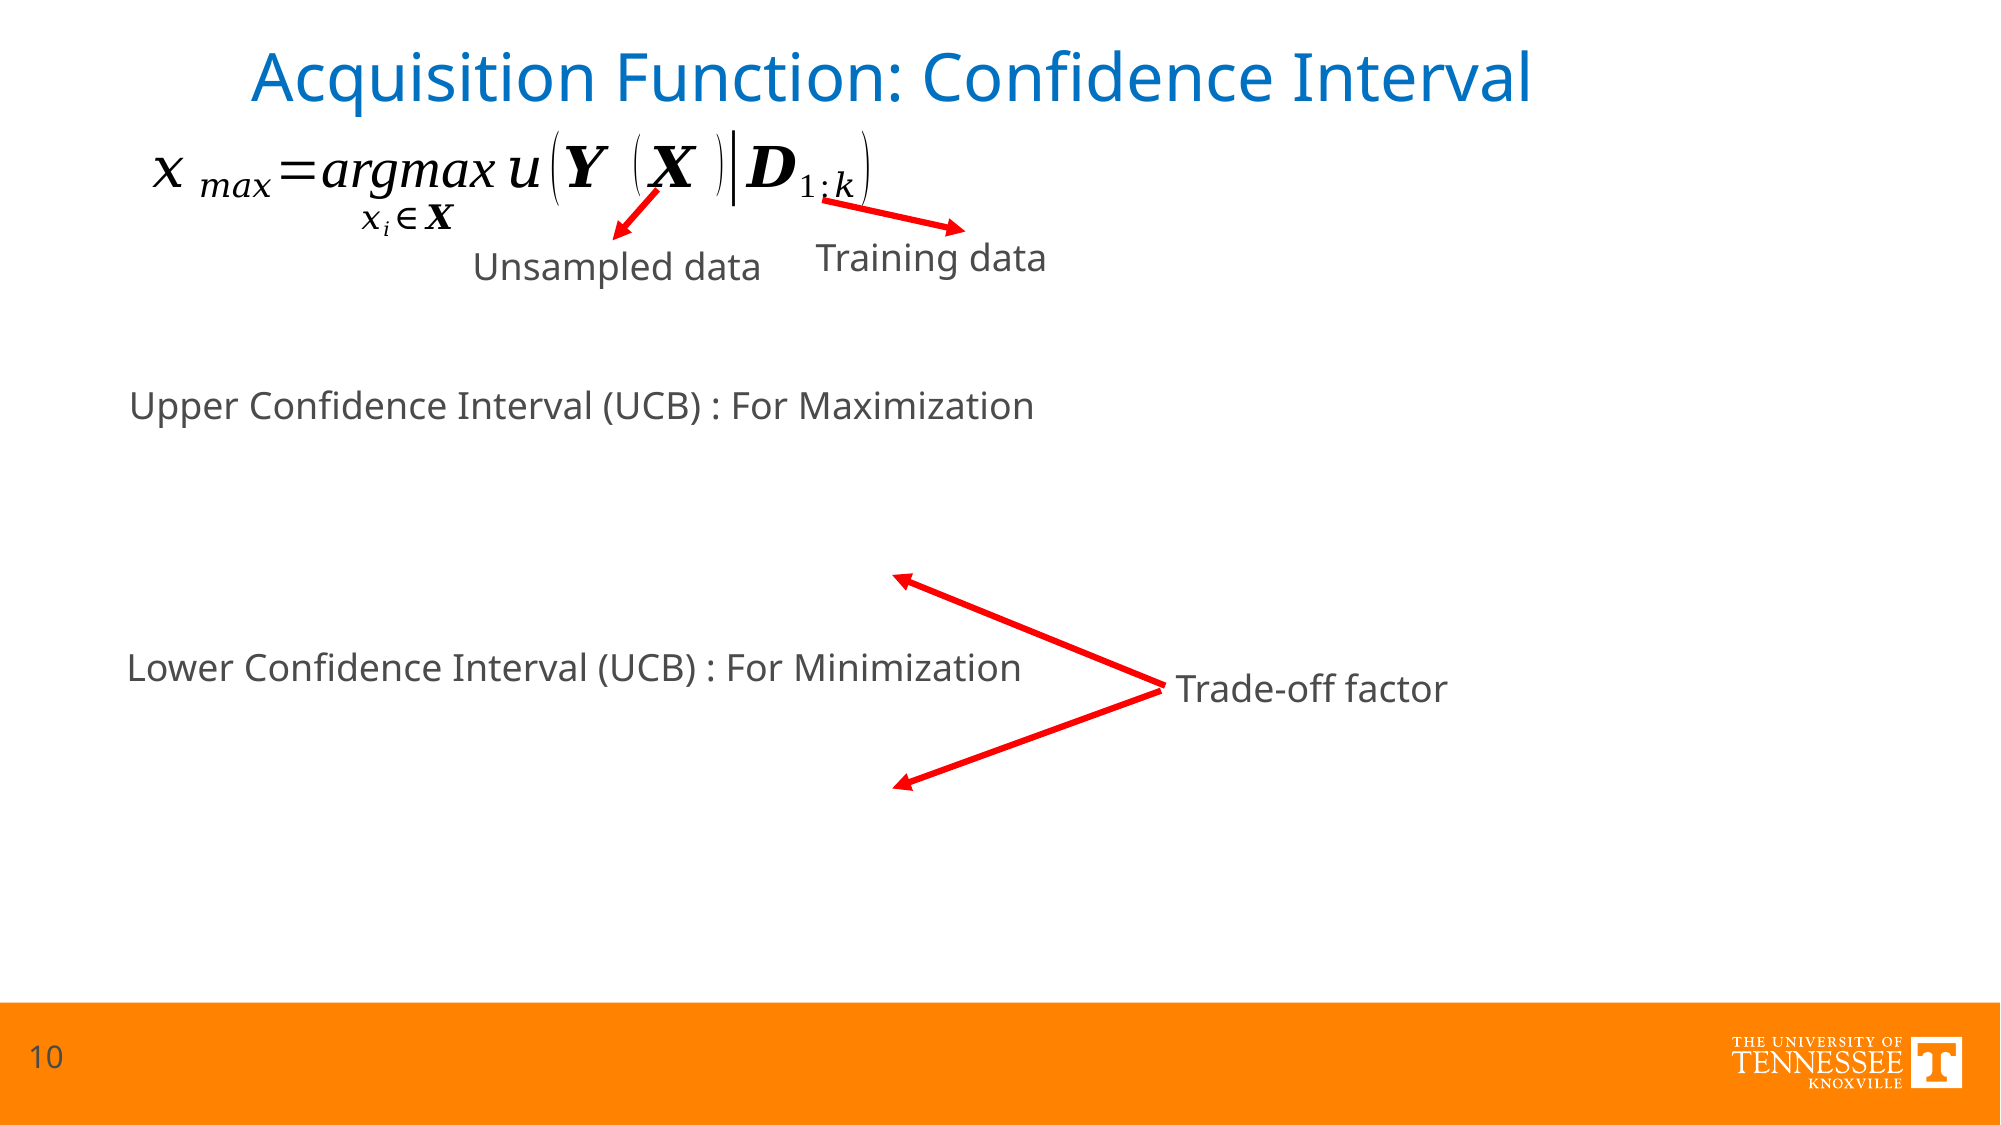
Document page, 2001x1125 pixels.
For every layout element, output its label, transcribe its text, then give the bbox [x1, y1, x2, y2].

text_box Acquisition Function: Confidence Interval [236, 36, 2000, 124]
text_box Training data [800, 231, 1141, 287]
text_box Lower Confidence Interval (UCB) : For Minimization [111, 641, 1039, 697]
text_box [892, 691, 1161, 789]
text_box Unsampled data [457, 240, 778, 296]
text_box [612, 189, 658, 241]
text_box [822, 199, 966, 232]
text_box 10 [28, 1037, 65, 1075]
text_box Upper Confidence Interval (UCB) : For Maximization [114, 379, 1052, 435]
text_box Trade-off factor [1160, 663, 1478, 719]
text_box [892, 574, 1166, 686]
